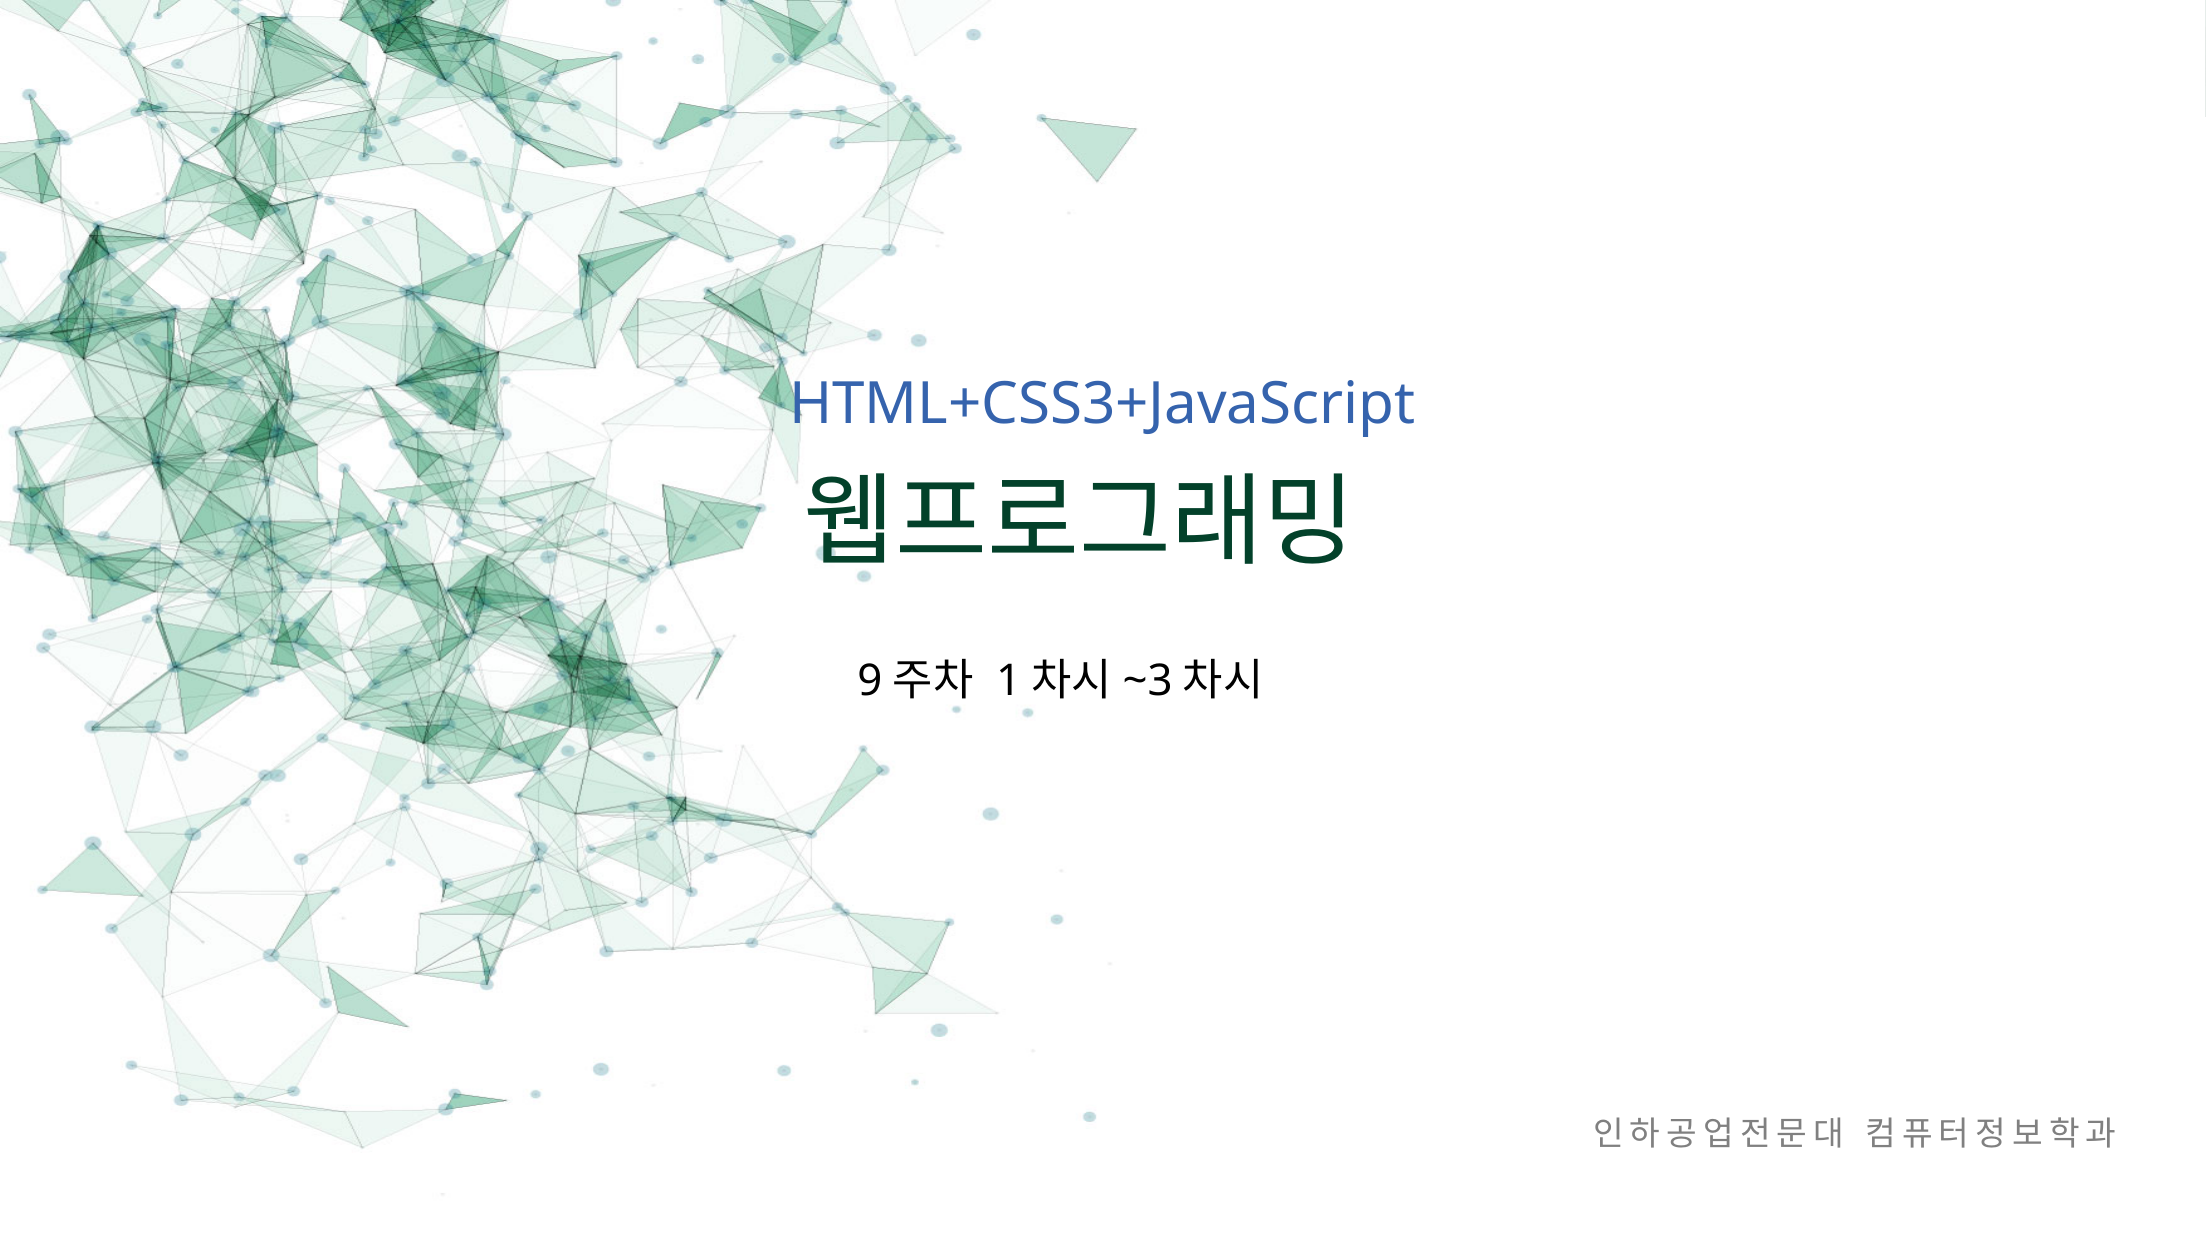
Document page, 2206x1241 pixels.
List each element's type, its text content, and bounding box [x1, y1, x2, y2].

text_box 웹프로그래밍 [654, 448, 1505, 598]
text_box 인하공업전문대 컴퓨터정보학과 [1480, 1104, 2206, 1164]
picture [0, 0, 2206, 1241]
text_box HTML+CSS3+JavaScript [730, 357, 1475, 437]
text_box 9주차 1차시~3차시 [842, 643, 1363, 712]
